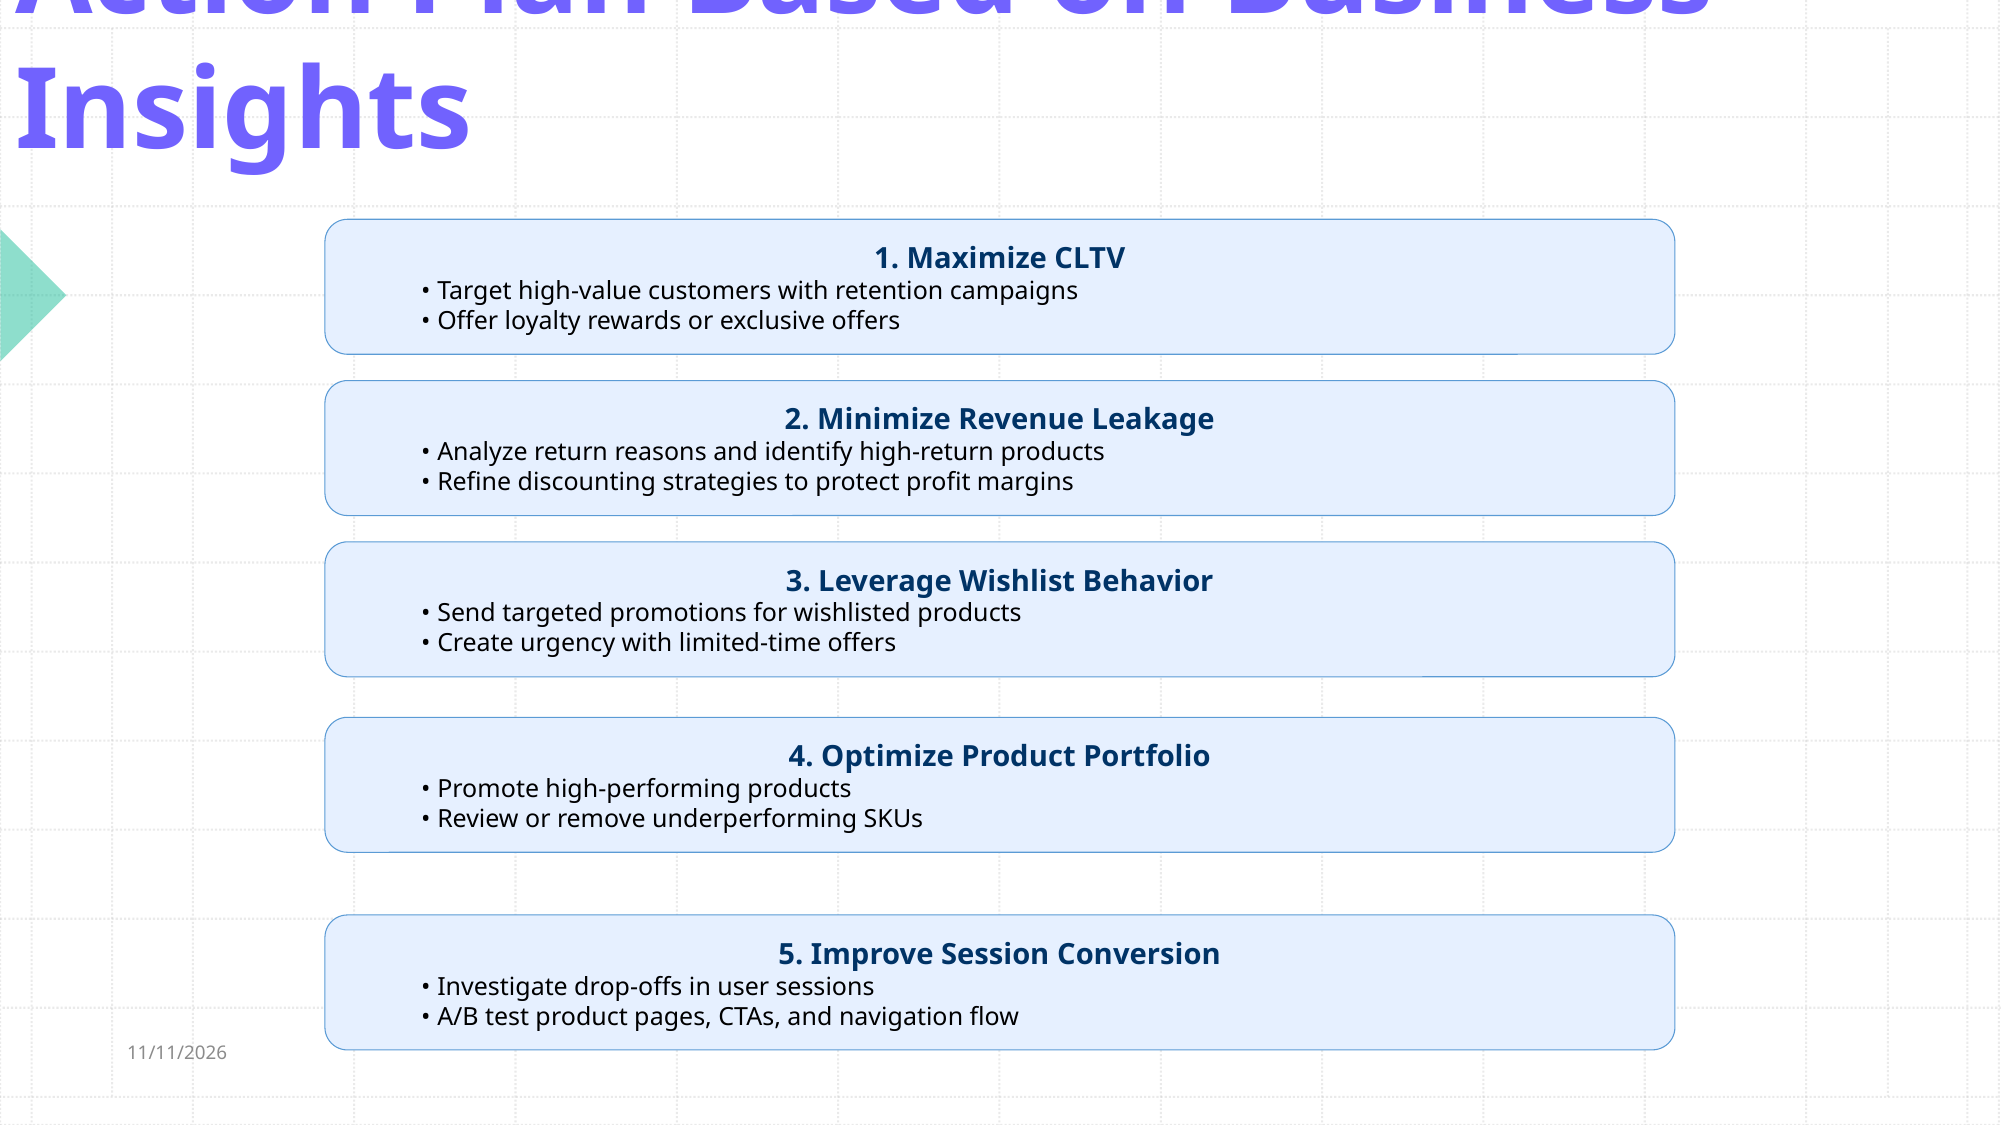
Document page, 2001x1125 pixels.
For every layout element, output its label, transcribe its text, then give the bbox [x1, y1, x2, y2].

title Action Plan Based on Business Insights [0, 0, 2000, 179]
text_box 3. Leverage Wishlist Behavior • Send targeted promotions for wishlisted products • Create urgency with limited-time offers [324, 541, 1676, 678]
text_box 4. Optimize Product Portfolio • Promote high-performing products • Review or remove underperforming SKUs [324, 716, 1676, 853]
text_box 5. Improve Session Conversion • Investigate drop-offs in user sessions • A/B test product pages, CTAs, and navigation flow [324, 914, 1676, 1051]
text_box 2. Minimize Revenue Leakage • Analyze return reasons and identify high-return products • Refine discounting strategies to protect profit margins [324, 380, 1676, 517]
text_box 1. Maximize CLTV • Target high-value customers with retention campaigns • Offer loyalty rewards or exclusive offers [324, 218, 1676, 355]
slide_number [112, 1019, 743, 1089]
